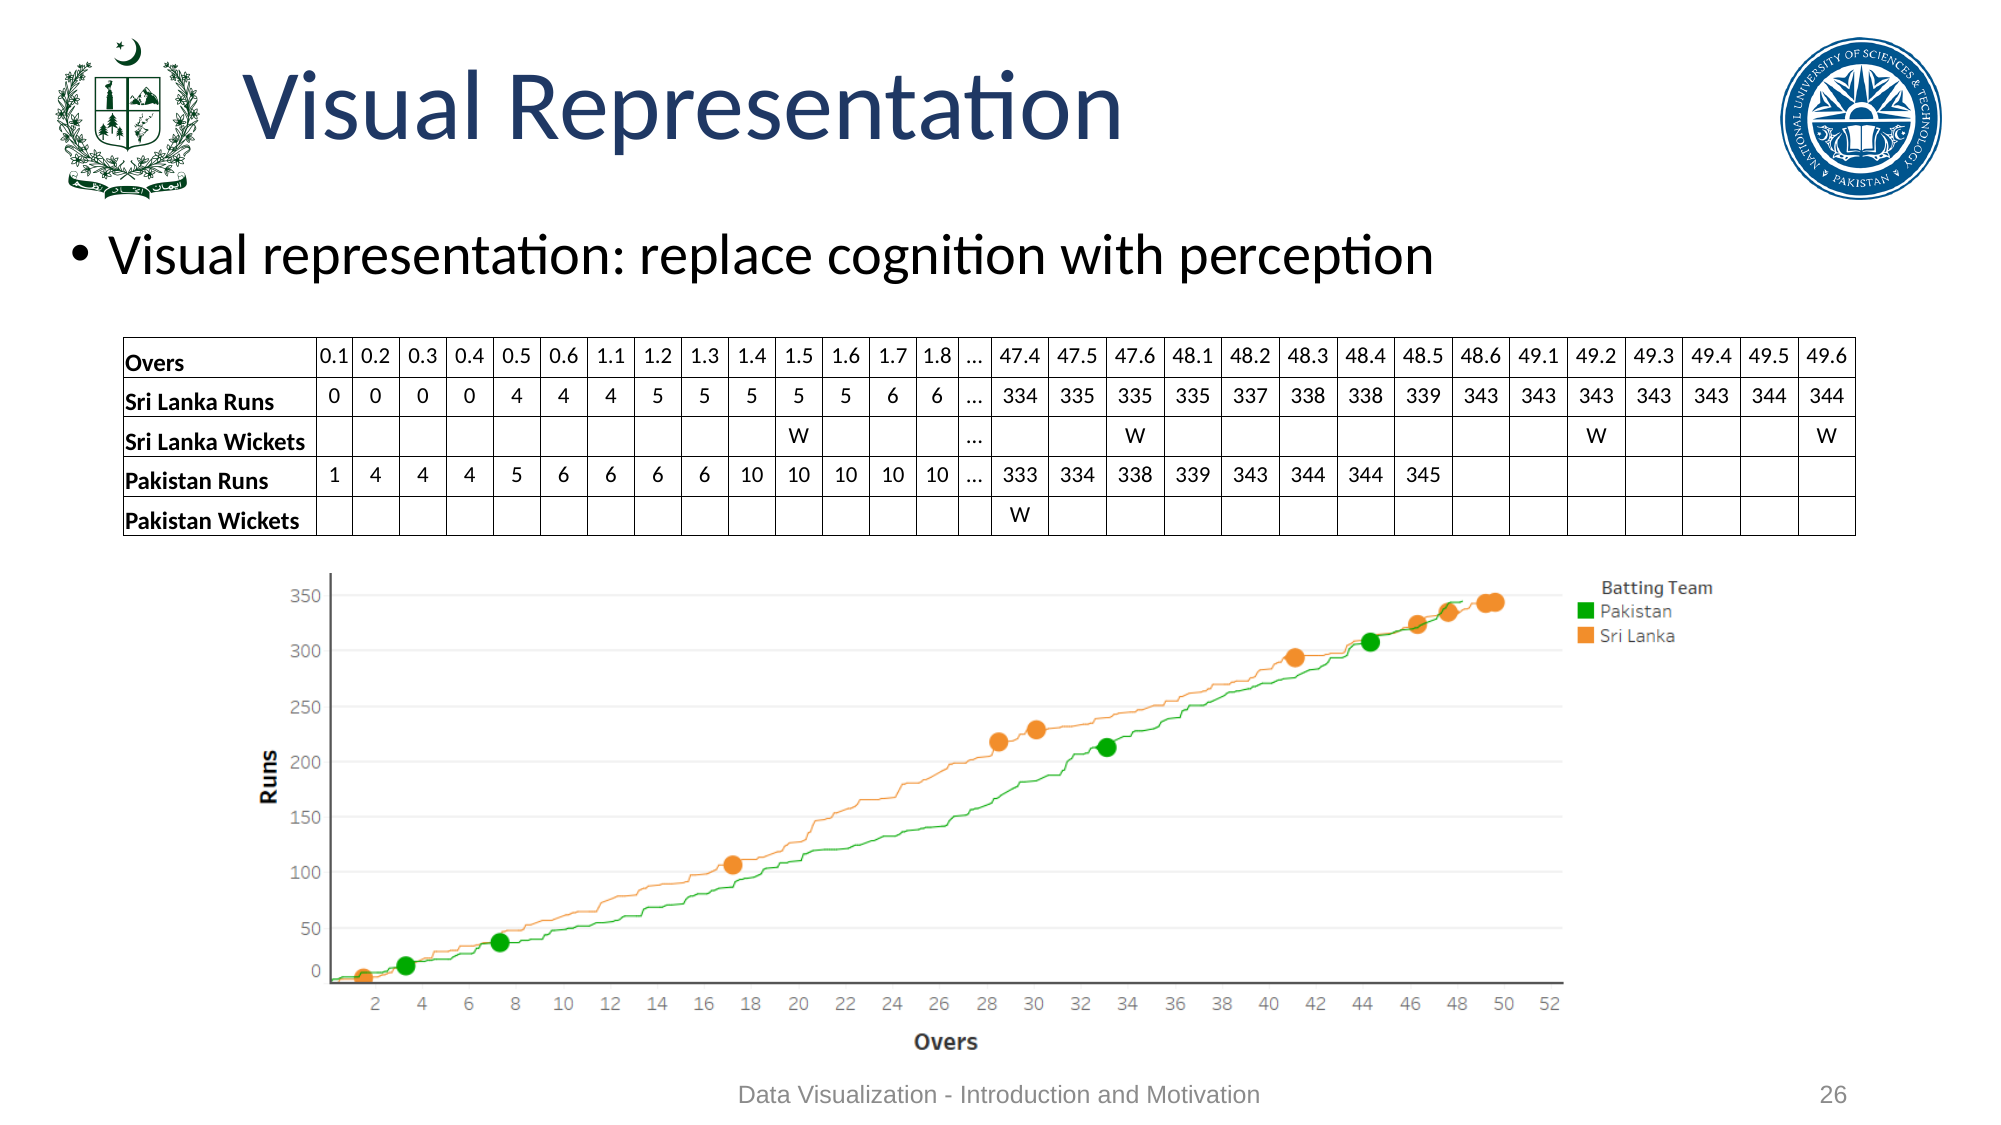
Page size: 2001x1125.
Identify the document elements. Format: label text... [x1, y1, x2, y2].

table_header 0.6 [541, 338, 587, 377]
table_cell Pakistan Runs [124, 457, 316, 496]
table_cell 4 [588, 378, 634, 416]
table_cell [317, 417, 352, 456]
table_cell [682, 417, 728, 456]
table_cell [1510, 457, 1567, 496]
table_cell [1049, 417, 1106, 456]
table_cell W [1107, 417, 1164, 456]
table_cell 338 [1107, 457, 1164, 496]
table_header 47.6 [1107, 338, 1164, 377]
table_cell 343 [1453, 378, 1509, 416]
table_cell [1165, 497, 1221, 535]
table_cell 4 [353, 457, 399, 496]
table_cell [959, 497, 991, 535]
table_header 1.8 [917, 338, 958, 377]
table_cell 339 [1395, 378, 1452, 416]
table_cell [353, 417, 399, 456]
table_cell 10 [776, 457, 822, 496]
table_header 47.4 [992, 338, 1048, 377]
table_cell [353, 497, 399, 535]
table_cell 4 [494, 378, 540, 416]
table_cell [1280, 417, 1337, 456]
table_cell 10 [917, 457, 958, 496]
table_cell 6 [588, 457, 634, 496]
table_cell 339 [1165, 457, 1221, 496]
table_cell [729, 417, 775, 456]
table_cell 6 [917, 378, 958, 416]
table_header 0.2 [353, 338, 399, 377]
table_header 1.4 [729, 338, 775, 377]
table_cell [541, 497, 587, 535]
table_header 48.3 [1280, 338, 1337, 377]
table_cell [1683, 497, 1740, 535]
table_cell 0 [353, 378, 399, 416]
table_header 48.6 [1453, 338, 1509, 377]
table_cell [1799, 497, 1855, 535]
table_cell [1741, 457, 1798, 496]
table_cell [1280, 497, 1337, 535]
table_cell [1049, 497, 1106, 535]
table_header 49.2 [1568, 338, 1625, 377]
table_cell 6 [870, 378, 916, 416]
table_cell 0 [447, 378, 493, 416]
table_cell Pakistan Wickets [124, 497, 316, 535]
table_cell [1453, 457, 1509, 496]
table_header 1.5 [776, 338, 822, 377]
table_cell 10 [870, 457, 916, 496]
table_cell 343 [1568, 378, 1625, 416]
table_cell [729, 497, 775, 535]
table_cell … [959, 417, 991, 456]
table_cell 337 [1222, 378, 1279, 416]
table_cell [1626, 457, 1682, 496]
table_cell [776, 497, 822, 535]
slide_number 26 [1412, 1063, 1863, 1124]
table_cell W [1799, 417, 1855, 456]
table_cell [823, 417, 869, 456]
table_header 49.1 [1510, 338, 1567, 377]
table_cell 344 [1280, 457, 1337, 496]
footer Data Visualization - Introduction and Motivation [615, 1064, 1385, 1124]
table_header 49.5 [1741, 338, 1798, 377]
table_header 0.1 [317, 338, 352, 377]
table_cell 0 [317, 378, 352, 416]
table_cell 338 [1280, 378, 1337, 416]
table_cell 335 [1107, 378, 1164, 416]
table_cell [870, 417, 916, 456]
table_cell [635, 497, 681, 535]
table_header 1.6 [823, 338, 869, 377]
table_header 1.2 [635, 338, 681, 377]
table_cell [1107, 497, 1164, 535]
table_cell 4 [447, 457, 493, 496]
table_cell [1568, 497, 1625, 535]
table_cell 343 [1626, 378, 1682, 416]
table_cell [823, 497, 869, 535]
table_cell Sri Lanka Runs [124, 378, 316, 416]
table_cell [1510, 417, 1567, 456]
table_cell 335 [1165, 378, 1221, 416]
table_cell [1222, 497, 1279, 535]
table_cell [1395, 497, 1452, 535]
title Visual Representation [227, 14, 1753, 200]
table_cell [917, 417, 958, 456]
table_cell 5 [682, 378, 728, 416]
table_header 1.1 [588, 338, 634, 377]
table_cell 6 [682, 457, 728, 496]
table_header 49.4 [1683, 338, 1740, 377]
table_header 48.4 [1338, 338, 1394, 377]
table_cell 5 [494, 457, 540, 496]
table_cell [447, 497, 493, 535]
table_cell 6 [541, 457, 587, 496]
picture [1780, 37, 1942, 200]
table_cell [317, 497, 352, 535]
table_cell [1626, 497, 1682, 535]
table_cell 5 [776, 378, 822, 416]
table_cell W [1568, 417, 1625, 456]
table_cell [447, 417, 493, 456]
table_cell W [992, 497, 1048, 535]
table_cell [1453, 497, 1509, 535]
table_cell 1 [317, 457, 352, 496]
table_cell [1799, 457, 1855, 496]
table_cell 345 [1395, 457, 1452, 496]
table_cell … [959, 378, 991, 416]
table_cell [1222, 417, 1279, 456]
table_cell 343 [1510, 378, 1567, 416]
table_cell [1741, 497, 1798, 535]
table_cell 333 [992, 457, 1048, 496]
table_header Overs [124, 338, 316, 377]
table_cell [870, 497, 916, 535]
table_header 49.6 [1799, 338, 1855, 377]
table_cell [1510, 497, 1567, 535]
table_cell [1338, 497, 1394, 535]
table_cell 338 [1338, 378, 1394, 416]
table_cell [588, 417, 634, 456]
table_cell W [776, 417, 822, 456]
table_cell [400, 417, 446, 456]
table_cell 10 [823, 457, 869, 496]
table_cell [1741, 417, 1798, 456]
table_cell [1683, 417, 1740, 456]
table_header 0.4 [447, 338, 493, 377]
table_cell [1568, 457, 1625, 496]
picture [55, 38, 200, 200]
table_cell 344 [1338, 457, 1394, 496]
table_cell 335 [1049, 378, 1106, 416]
picture [243, 573, 1738, 1064]
table_cell 0 [400, 378, 446, 416]
table_cell [682, 497, 728, 535]
table_header 48.5 [1395, 338, 1452, 377]
list Visual representation: replace cognition with perception [55, 216, 1942, 1047]
table_cell 5 [823, 378, 869, 416]
table_cell [1165, 417, 1221, 456]
table_header 48.1 [1165, 338, 1221, 377]
table_header 1.3 [682, 338, 728, 377]
table_header 49.3 [1626, 338, 1682, 377]
table_cell [494, 417, 540, 456]
table_header 47.5 [1049, 338, 1106, 377]
table_cell [917, 497, 958, 535]
table_cell 5 [635, 378, 681, 416]
table_cell [635, 417, 681, 456]
table_cell [992, 417, 1048, 456]
table_cell [1338, 417, 1394, 456]
table_cell [400, 497, 446, 535]
table_cell 6 [635, 457, 681, 496]
table_cell [541, 417, 587, 456]
table_header 0.3 [400, 338, 446, 377]
table_cell [1395, 417, 1452, 456]
table_cell 334 [1049, 457, 1106, 496]
table_cell [1626, 417, 1682, 456]
table_cell [494, 497, 540, 535]
table_cell [1453, 417, 1509, 456]
table_cell 4 [541, 378, 587, 416]
table_cell 5 [729, 378, 775, 416]
table_header 1.7 [870, 338, 916, 377]
table_cell Sri Lanka Wickets [124, 417, 316, 456]
table_cell 343 [1222, 457, 1279, 496]
table_cell 10 [729, 457, 775, 496]
table_cell … [959, 457, 991, 496]
table_header … [959, 338, 991, 377]
table_header 0.5 [494, 338, 540, 377]
table_cell [588, 497, 634, 535]
table_cell 344 [1799, 378, 1855, 416]
table_cell [1683, 457, 1740, 496]
table_cell 344 [1741, 378, 1798, 416]
table_cell 334 [992, 378, 1048, 416]
table_cell 4 [400, 457, 446, 496]
table_header 48.2 [1222, 338, 1279, 377]
table_cell 343 [1683, 378, 1740, 416]
